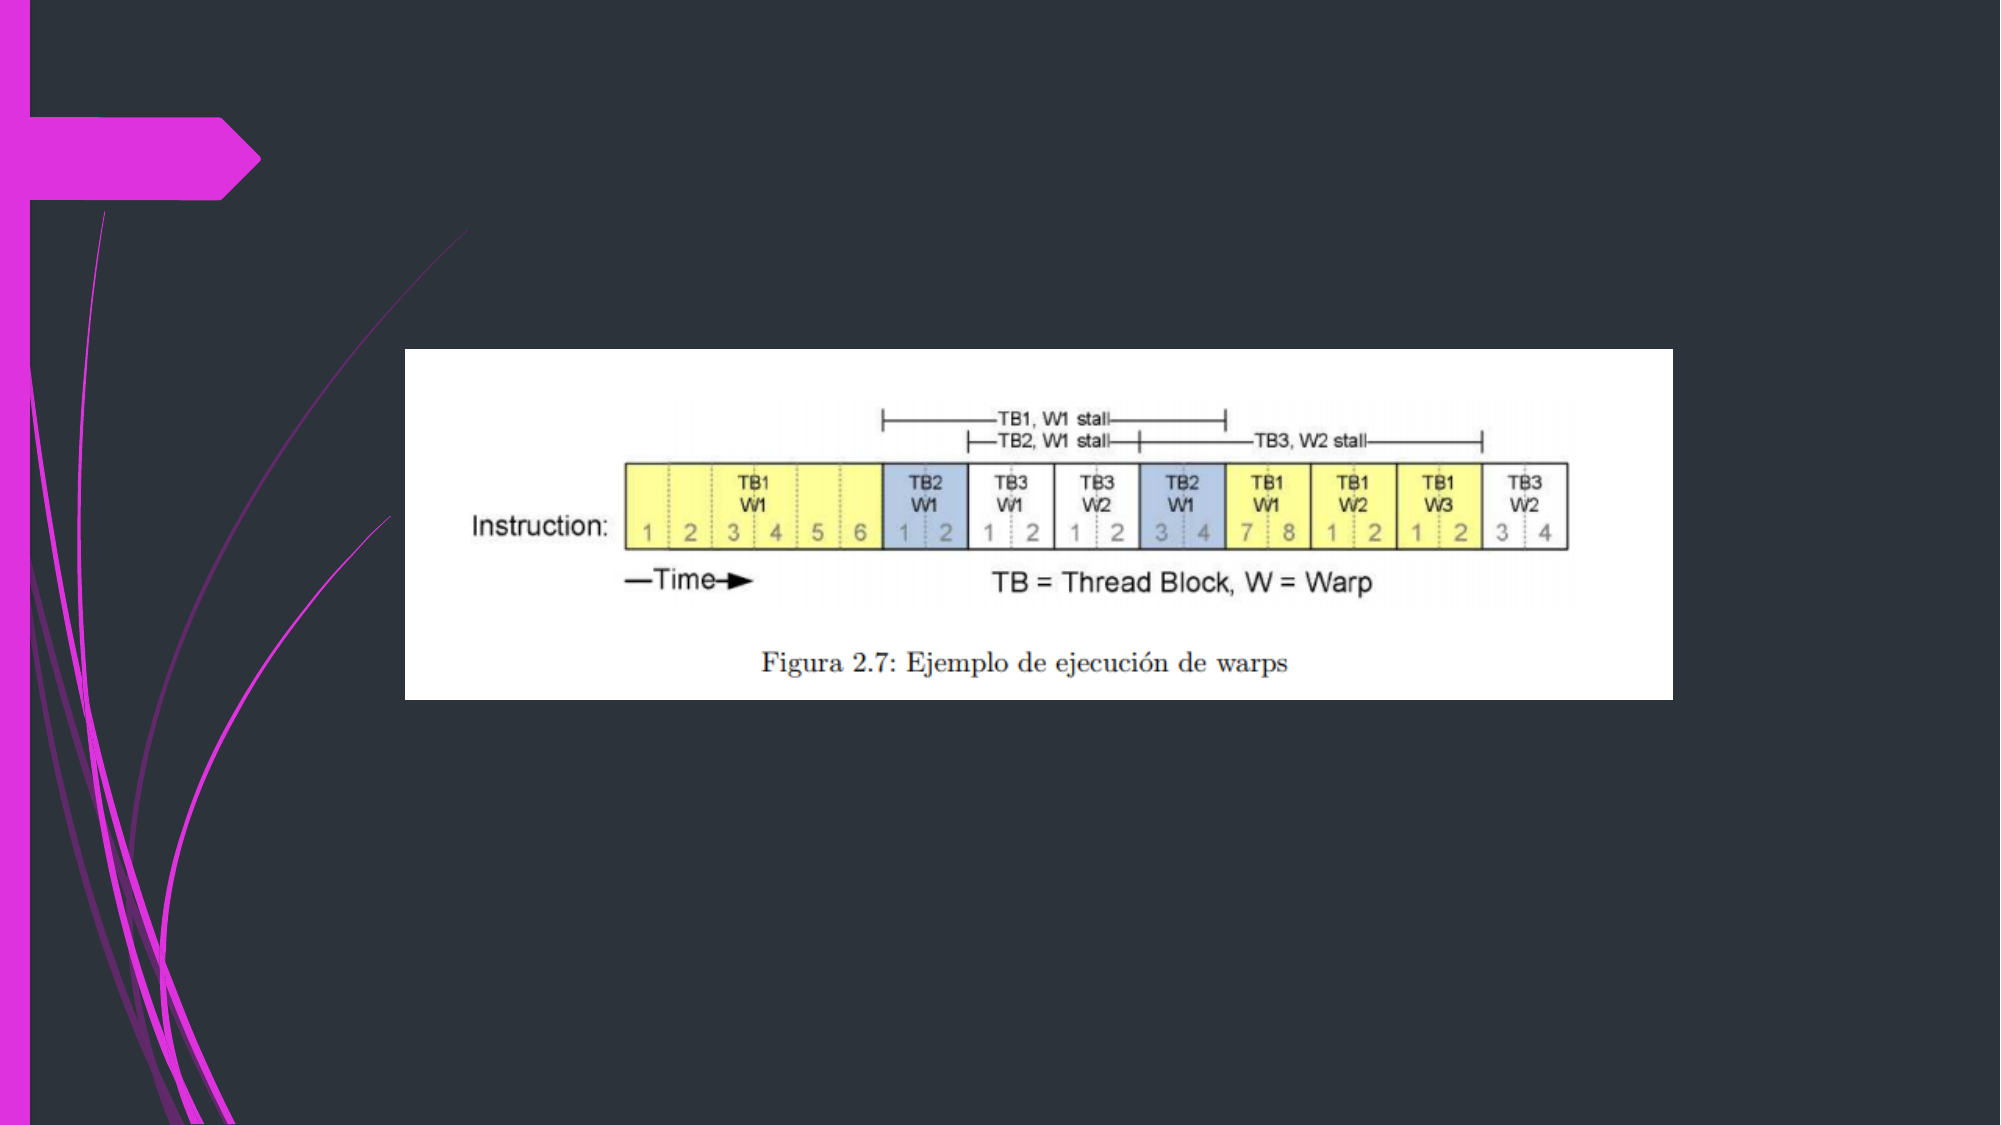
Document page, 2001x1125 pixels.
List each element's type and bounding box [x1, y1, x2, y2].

picture [404, 349, 1673, 701]
